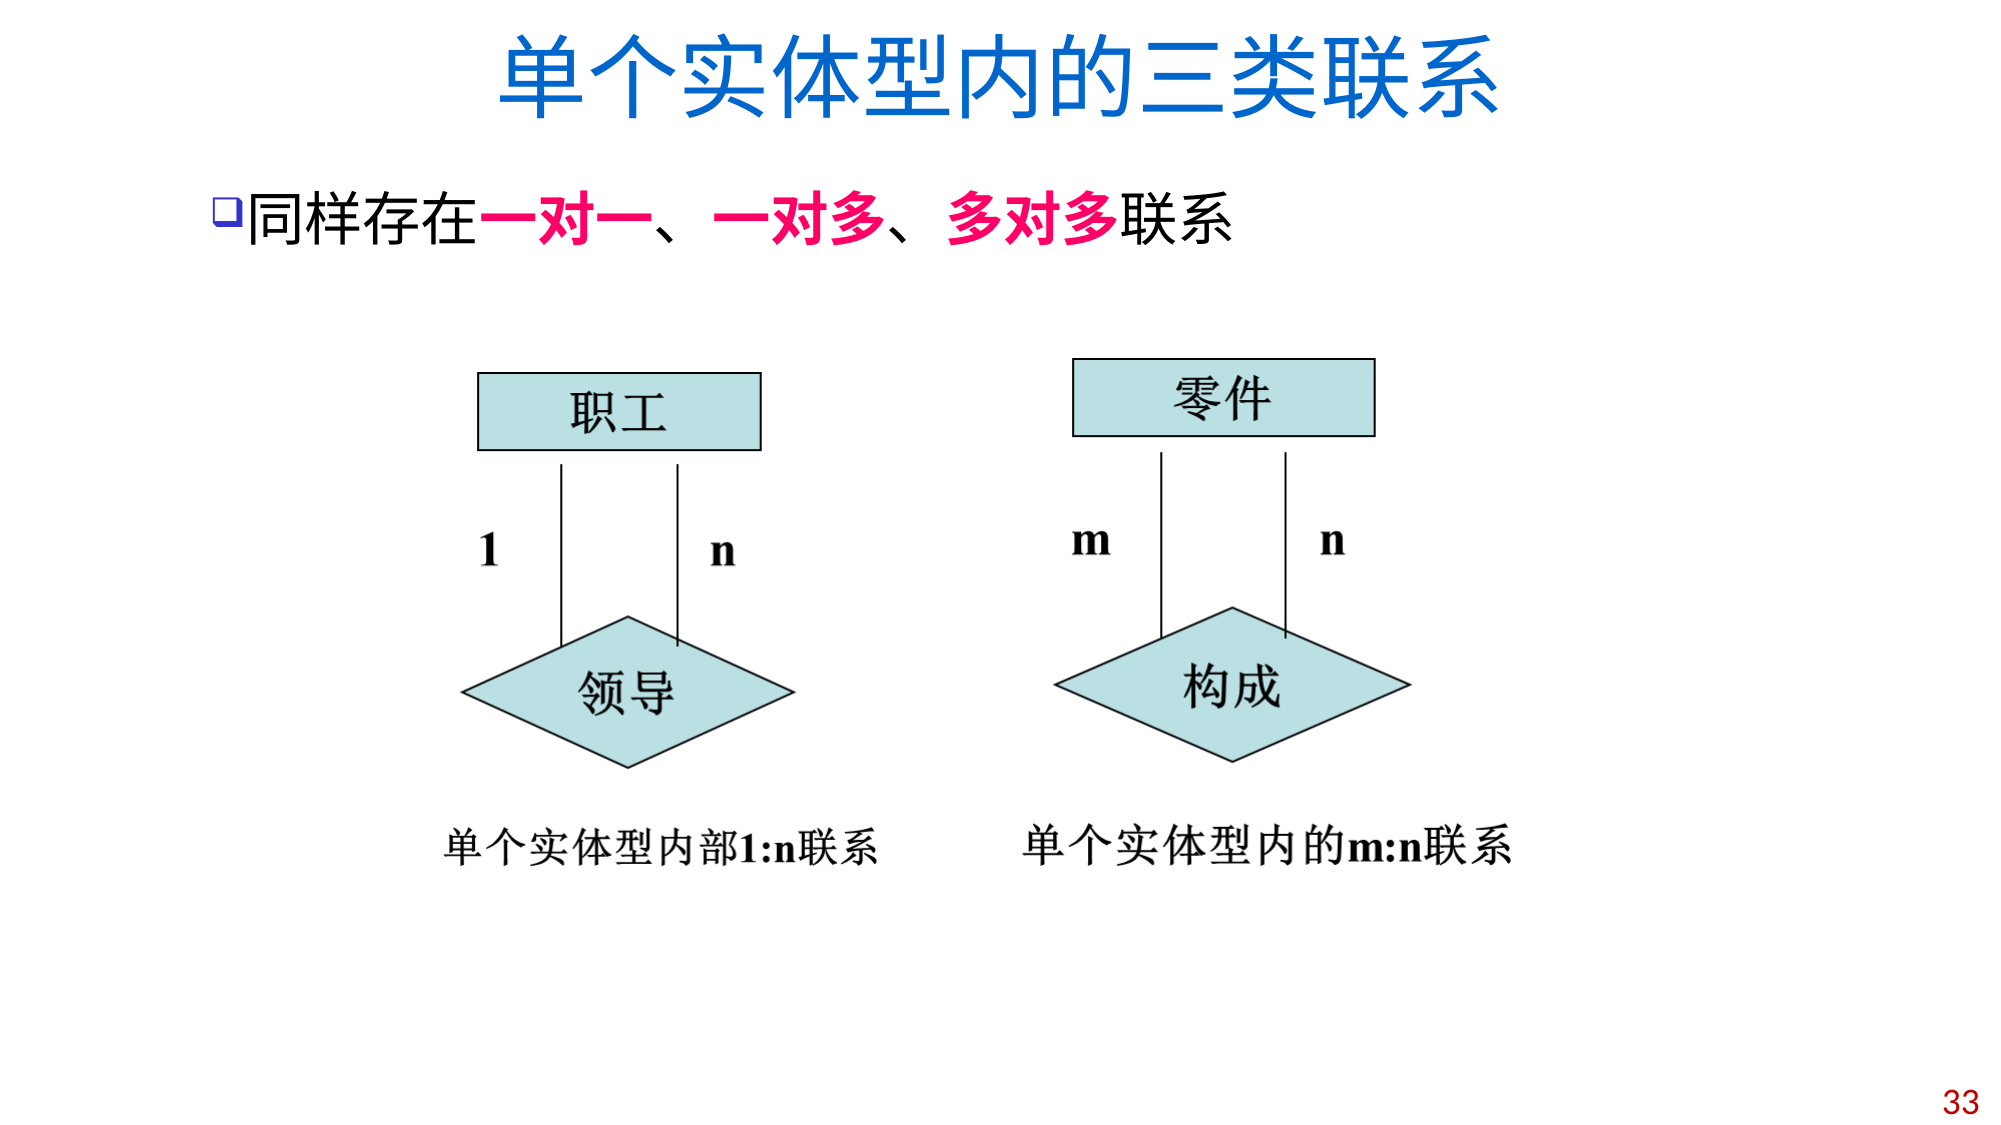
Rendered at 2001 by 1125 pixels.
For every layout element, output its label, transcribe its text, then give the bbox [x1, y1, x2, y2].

picture [412, 362, 909, 890]
slide_number 32 [1528, 1079, 1995, 1120]
title 单个实体型内的三类联系 [0, 0, 2000, 150]
list 同样存在一对一、一对多、多对多联系 [194, 174, 2000, 1073]
picture [1016, 347, 1544, 886]
